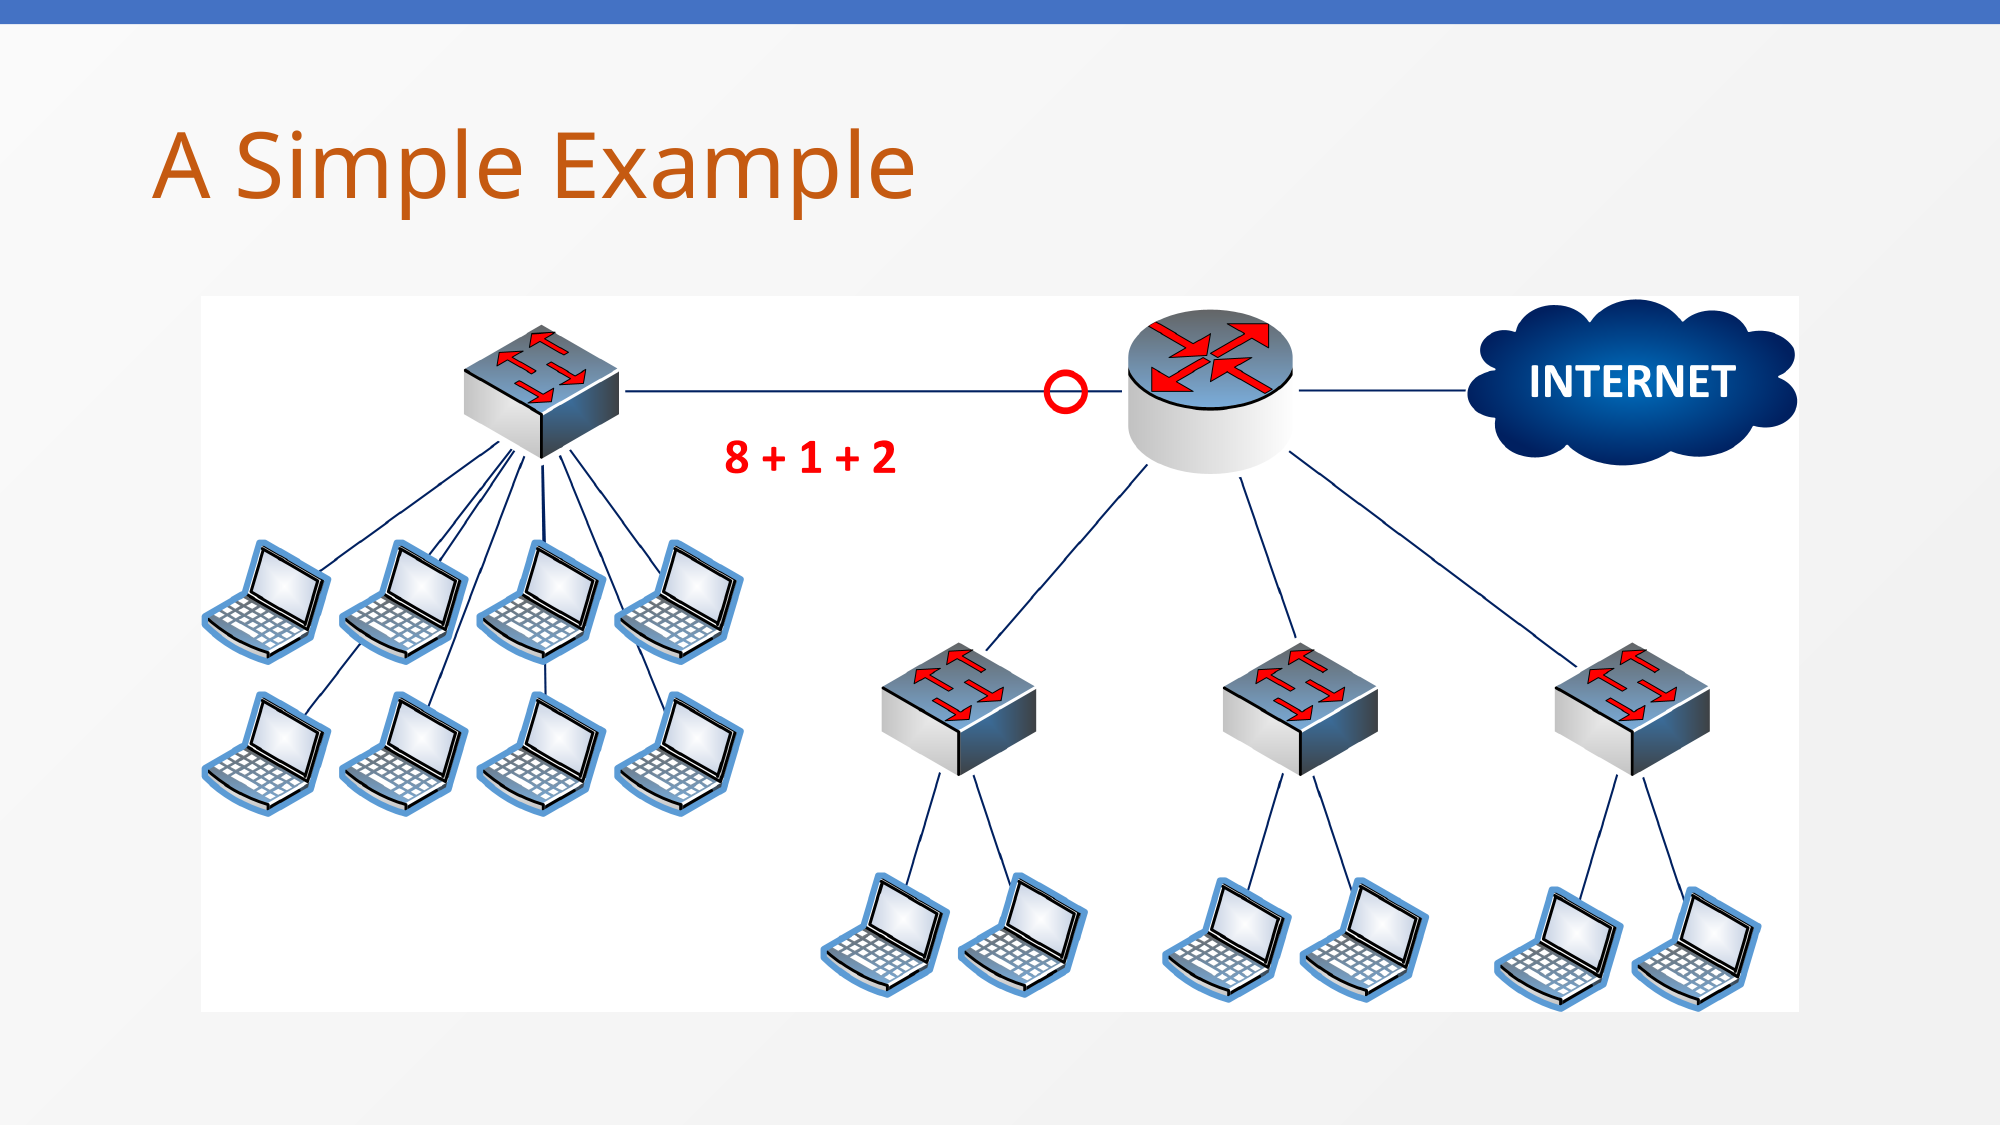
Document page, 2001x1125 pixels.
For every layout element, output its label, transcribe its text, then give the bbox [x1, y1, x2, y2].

picture [201, 296, 1799, 1012]
title A Simple Example [137, 59, 1863, 278]
text_box [0, 0, 2000, 25]
